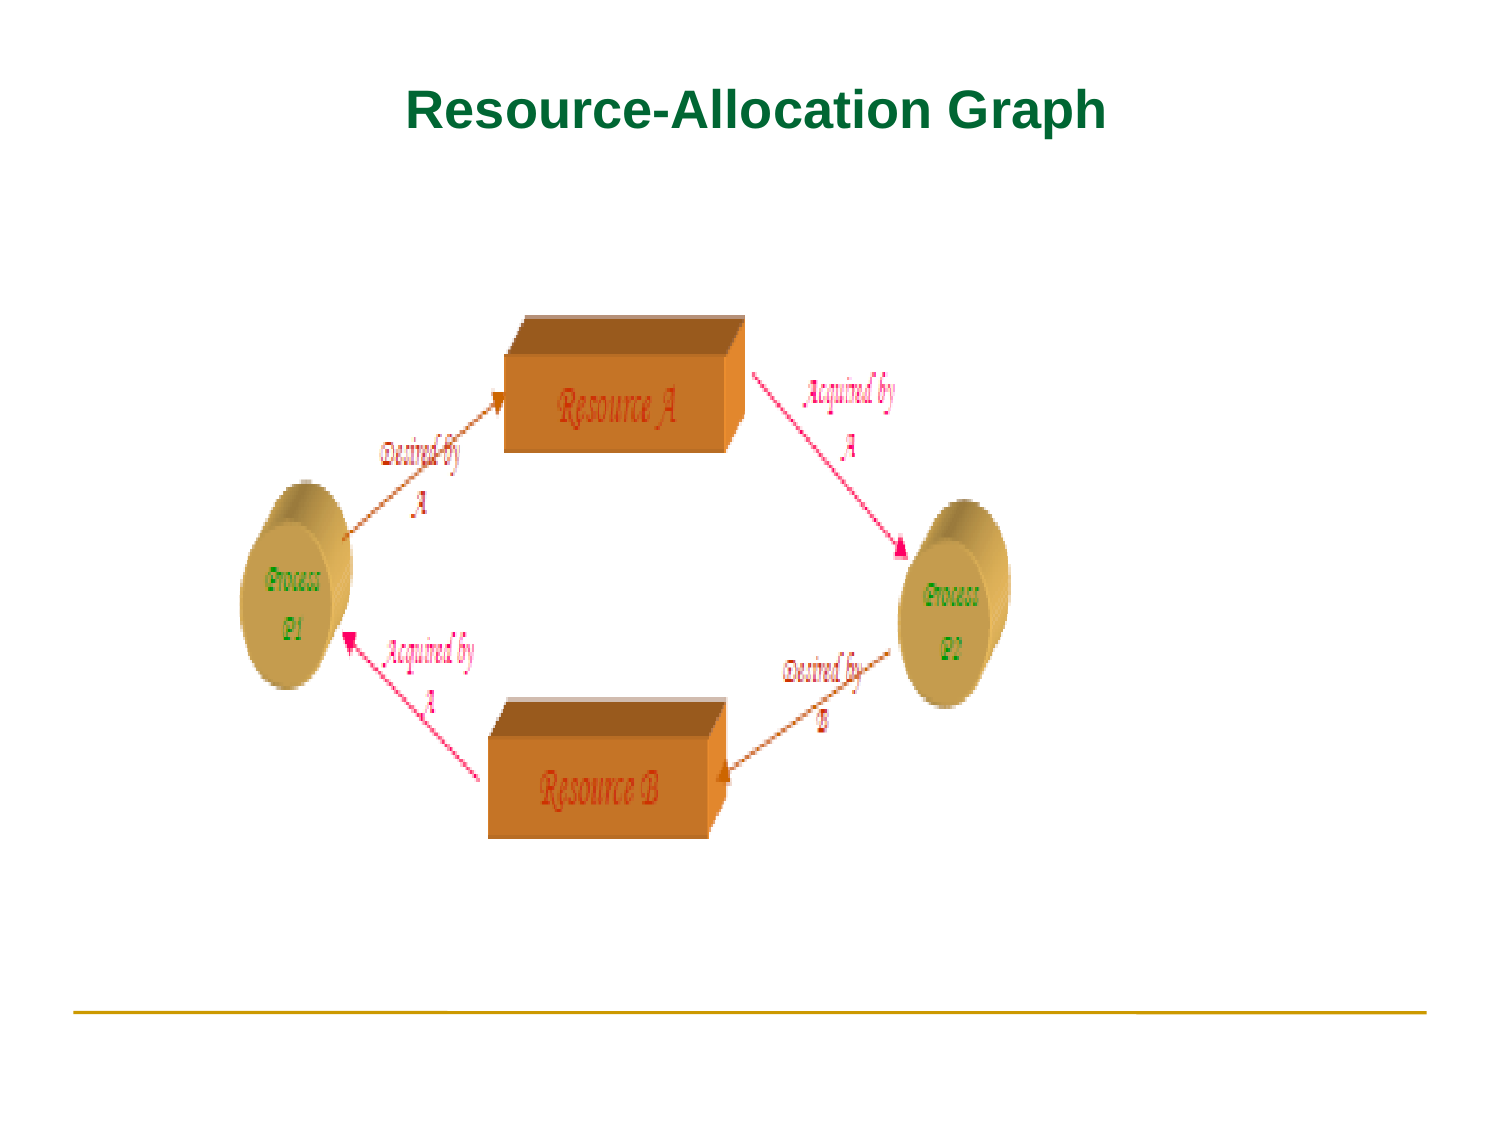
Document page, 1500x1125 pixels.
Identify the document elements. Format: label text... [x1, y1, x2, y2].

text_box Resource-Allocation Graph [81, 54, 1432, 147]
picture [174, 162, 1088, 1007]
